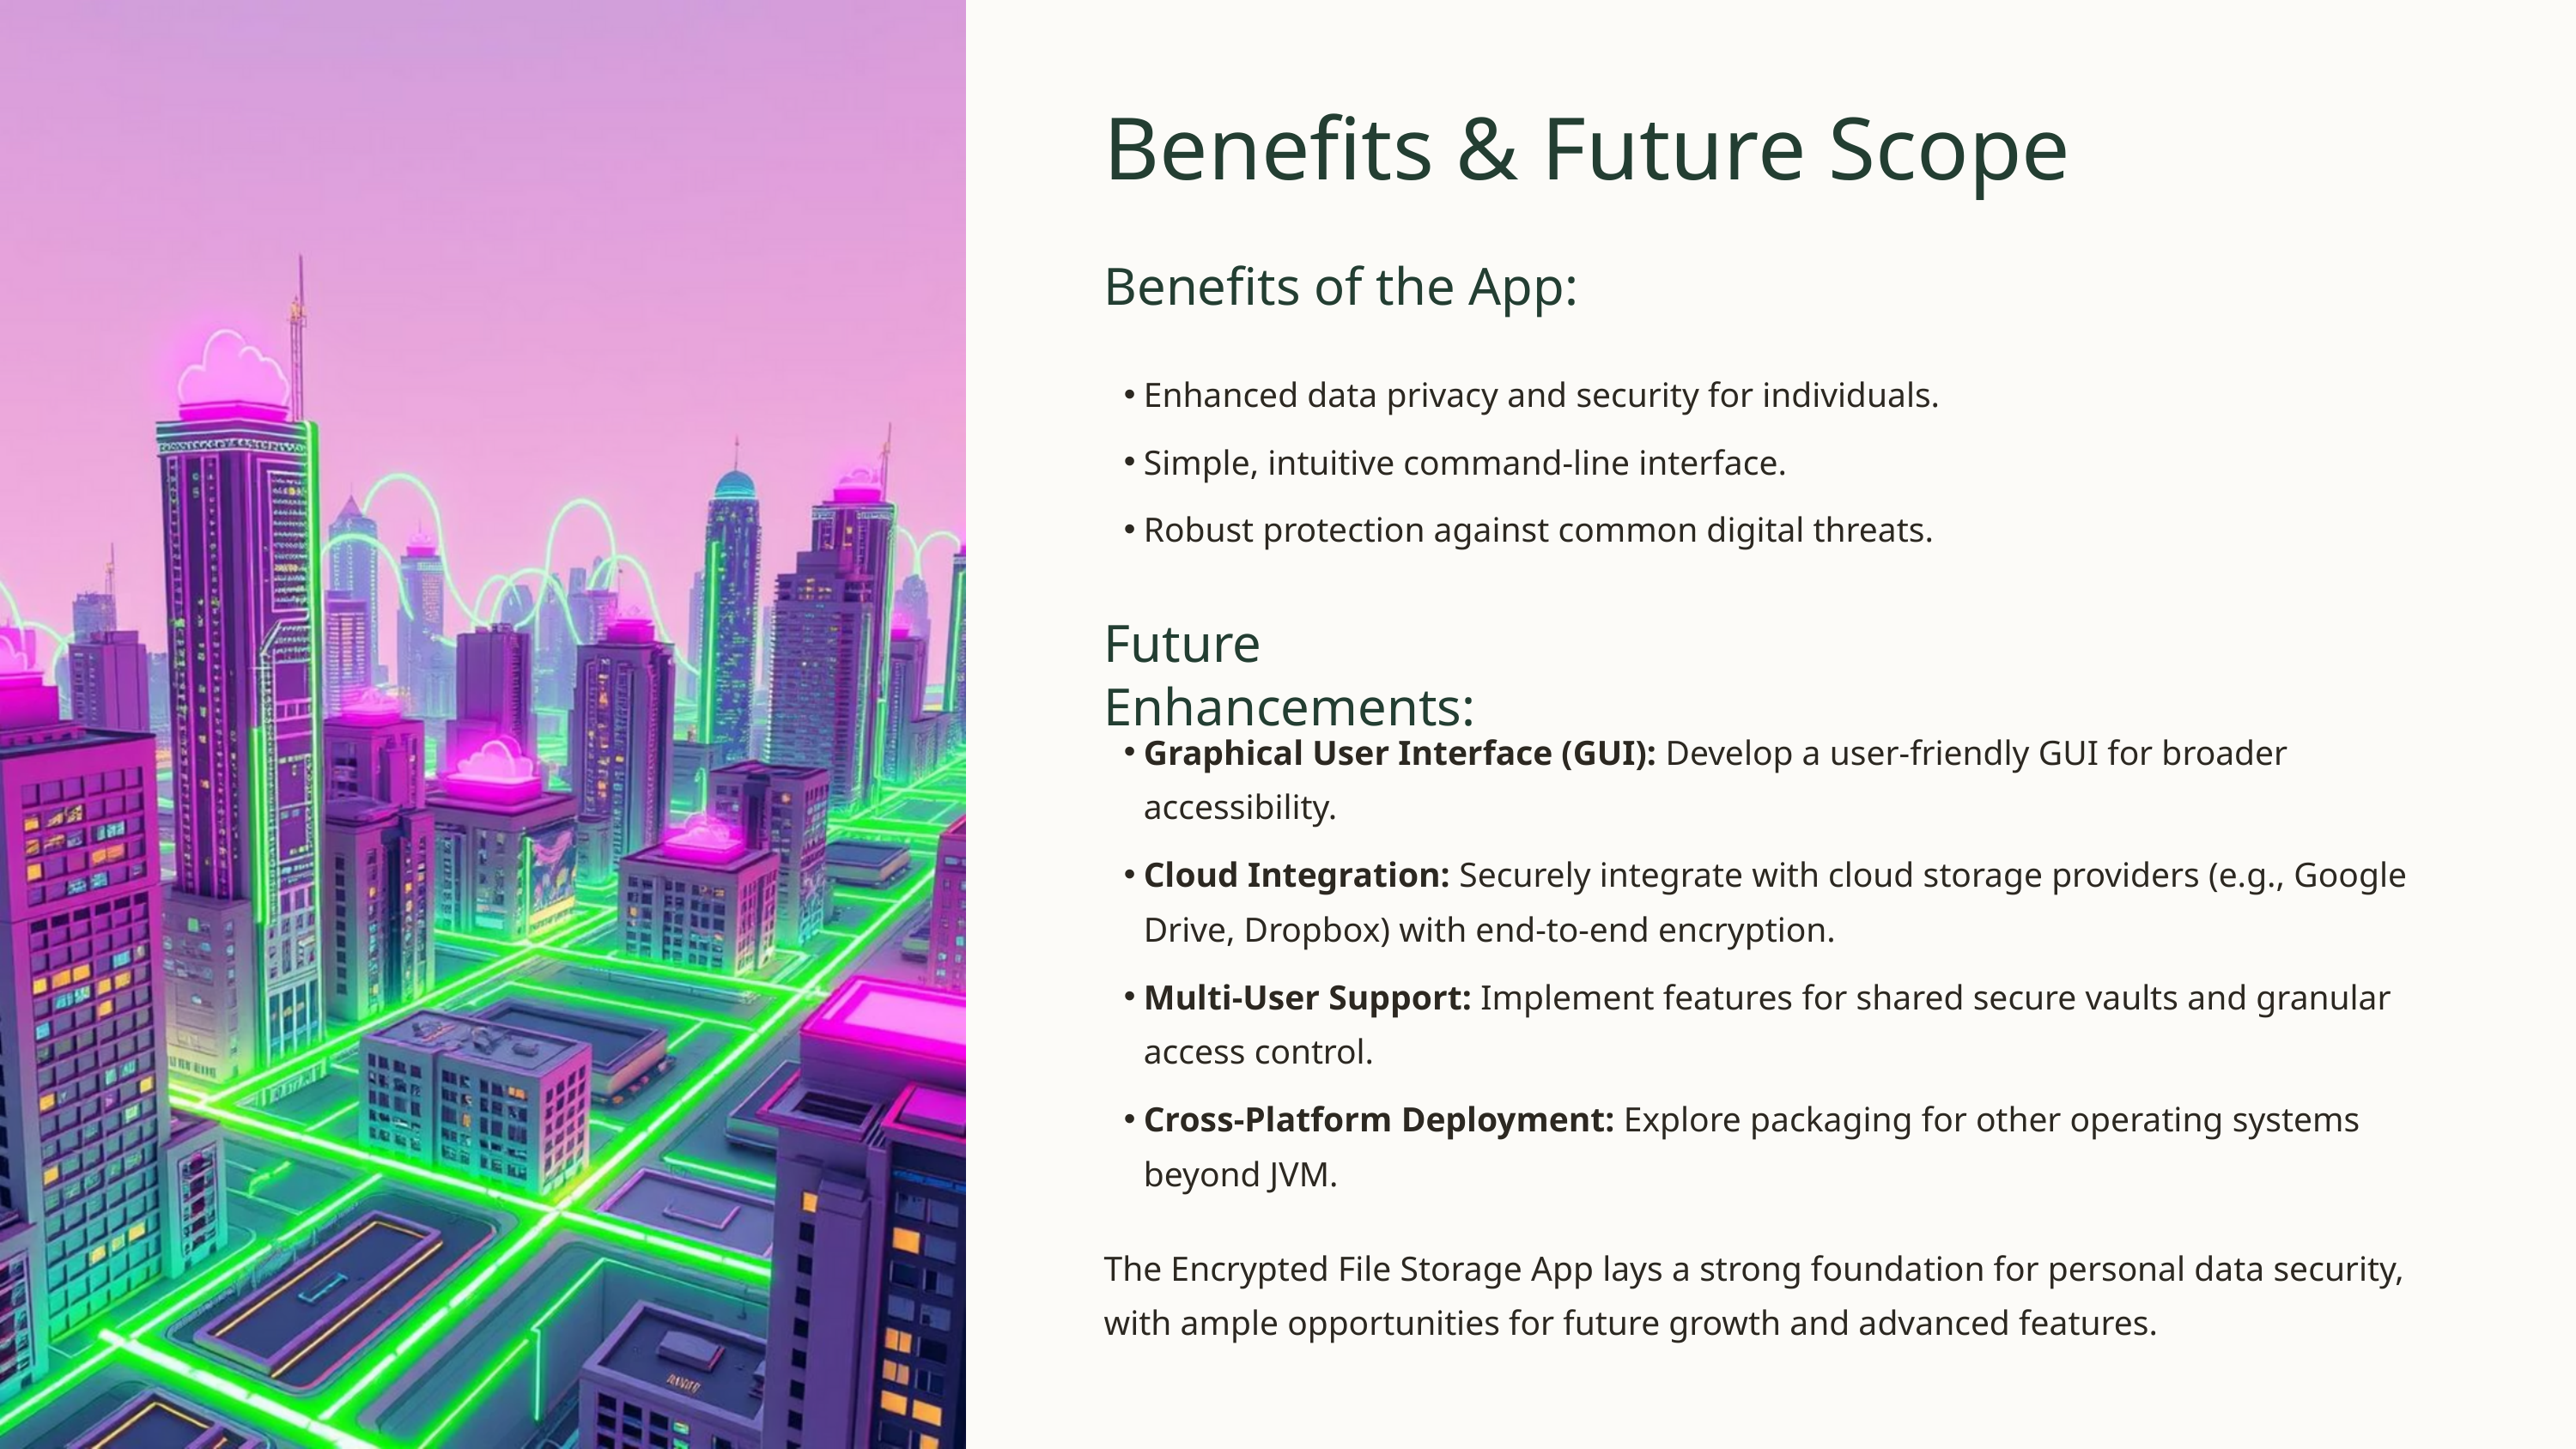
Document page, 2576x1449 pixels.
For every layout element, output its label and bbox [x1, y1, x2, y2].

text_box [967, 0, 2576, 1449]
text_box [0, 0, 967, 1449]
